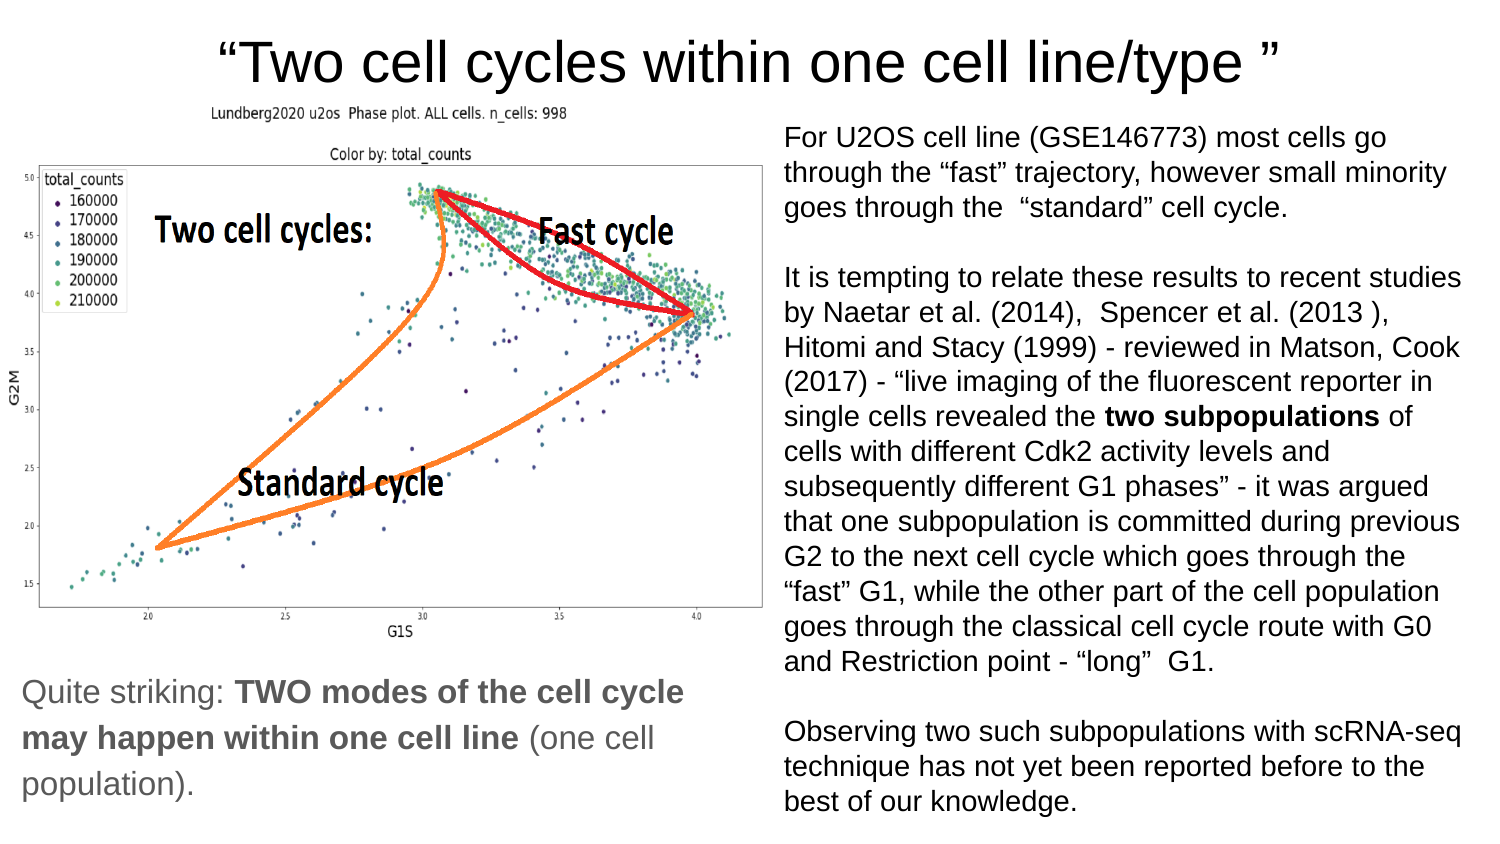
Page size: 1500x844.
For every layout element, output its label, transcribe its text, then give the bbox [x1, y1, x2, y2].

text_box Quite striking: TWO modes of the cell cycle may happen within one cell line (one cell population). [6, 657, 760, 818]
text_box For U2OS cell line (GSE146773) most сells go through the “fast” trajectory, however small minority goes through the “standard” cell cycle. It is tempting to relate these results to recent studies by Naetar et al. (2014), Spencer et al. (2013 ), Hitomi and Stacy (1999) - reviewed in Matson, Cook (2017) - “live imaging of the fluorescent reporter in single cells revealed the two subpopulations of cells with different Cdk2 activity levels and subsequently different G1 phases” - it was argued that one subpopulation is committed during previous G2 to the next cell cycle which goes through the “fast” G1, while the other part of the cell population goes through the classical cell cycle route with G0 and Restriction point - “long” G1. Observing two such subpopulations with scRNA-seq technique has not yet been reported before to the best of our knowledge. [768, 103, 1486, 833]
title “Two cell cycles within one cell line/type ” [51, 9, 1449, 103]
picture [6, 102, 769, 650]
